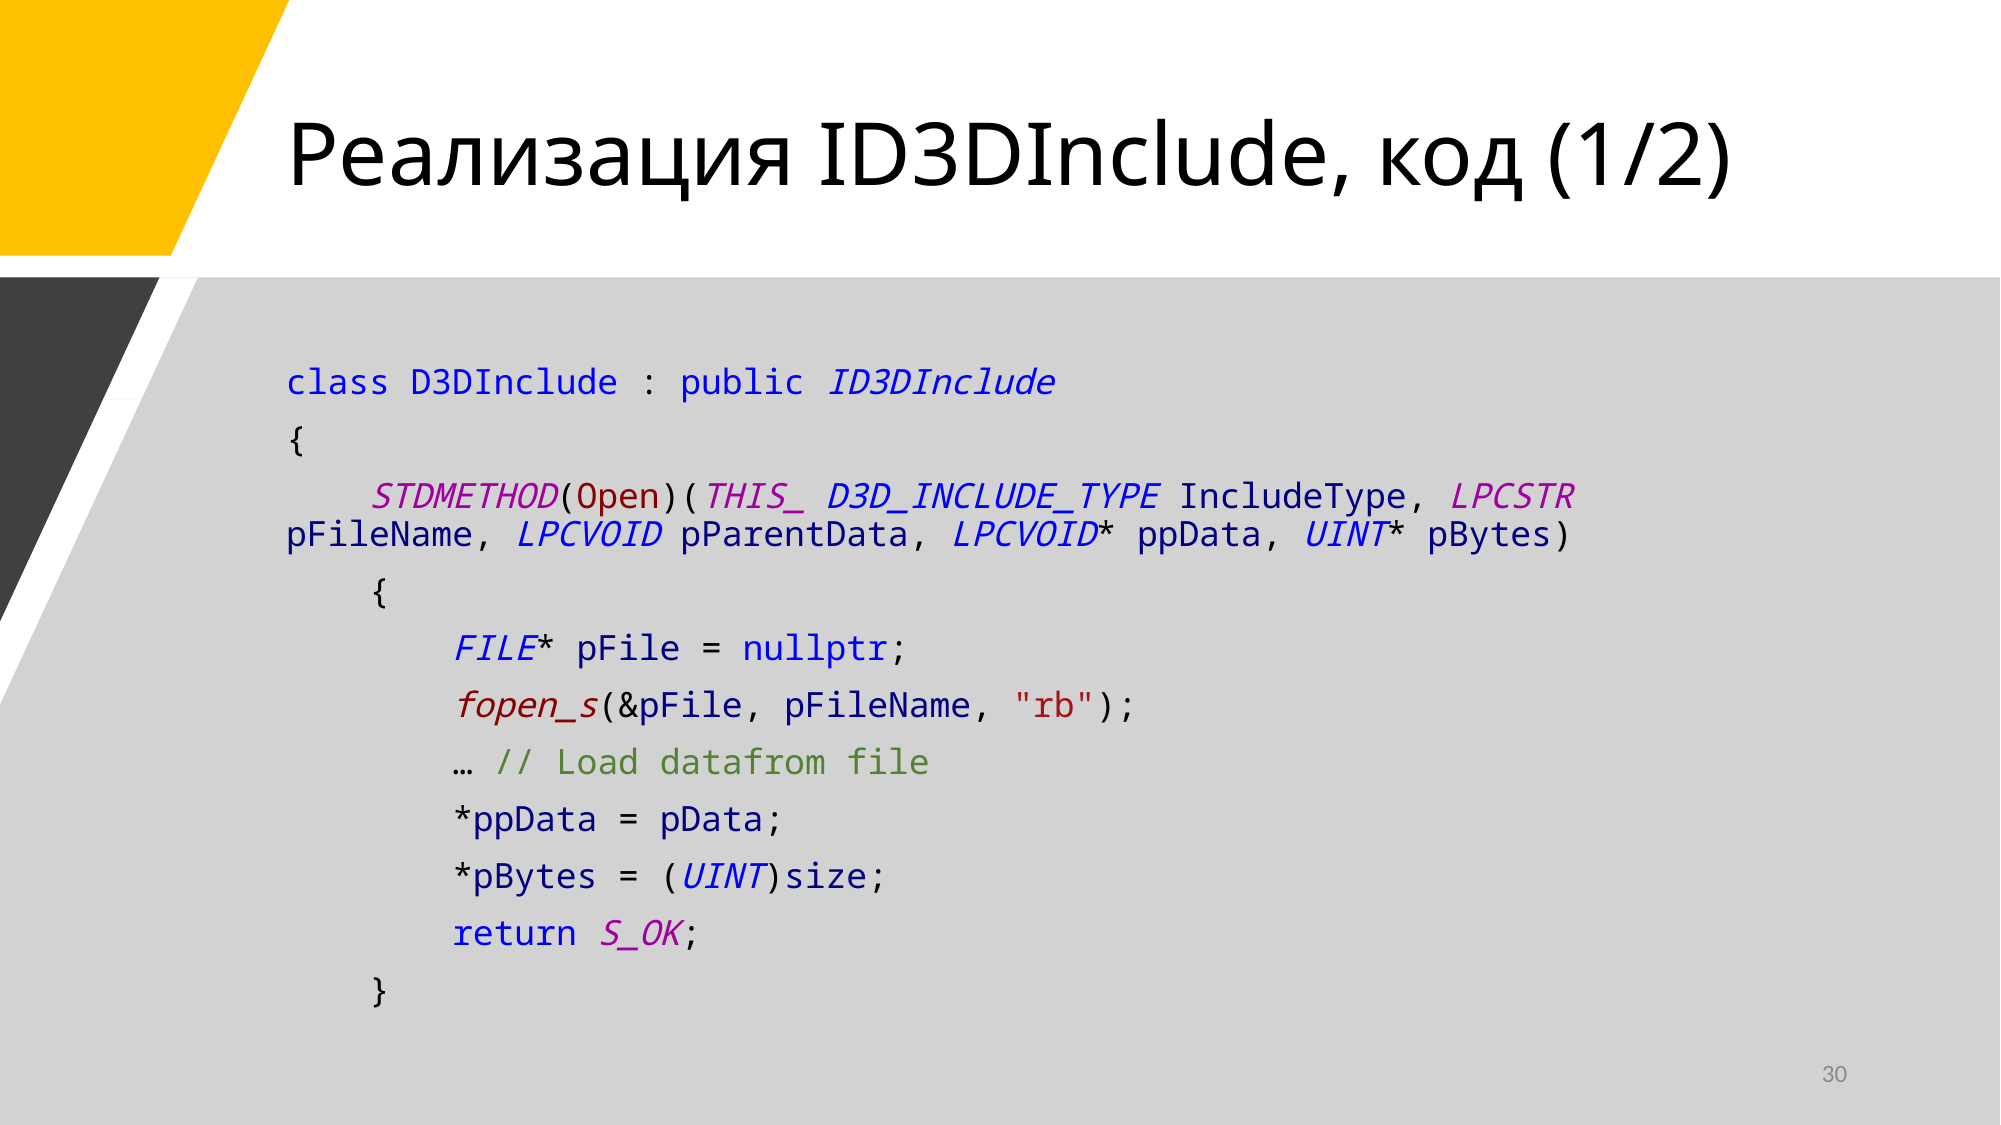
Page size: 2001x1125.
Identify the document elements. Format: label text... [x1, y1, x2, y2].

text_box [0, 276, 2000, 1125]
text_box [0, 276, 162, 622]
title Реализация ID3DInclude, код (1/2) [271, 60, 1808, 255]
list class D3DInclude : public ID3DInclude { STDMETHOD(Open)(THIS_ D3D_INCLUDE_TYPE IncludeType, LPCSTR pFileName, LPCVOID pParentData, LPCVOID* ppData, UINT* pBytes) { FILE* pFile = nullptr; fopen_s(&pFile, pFileName, "rb"); … // Load datafrom file *ppData = pData; *pBytes = (UINT)size; return S_OK; } [271, 356, 1808, 1020]
text_box [0, 0, 291, 257]
slide_number 30 [1412, 1042, 1863, 1103]
